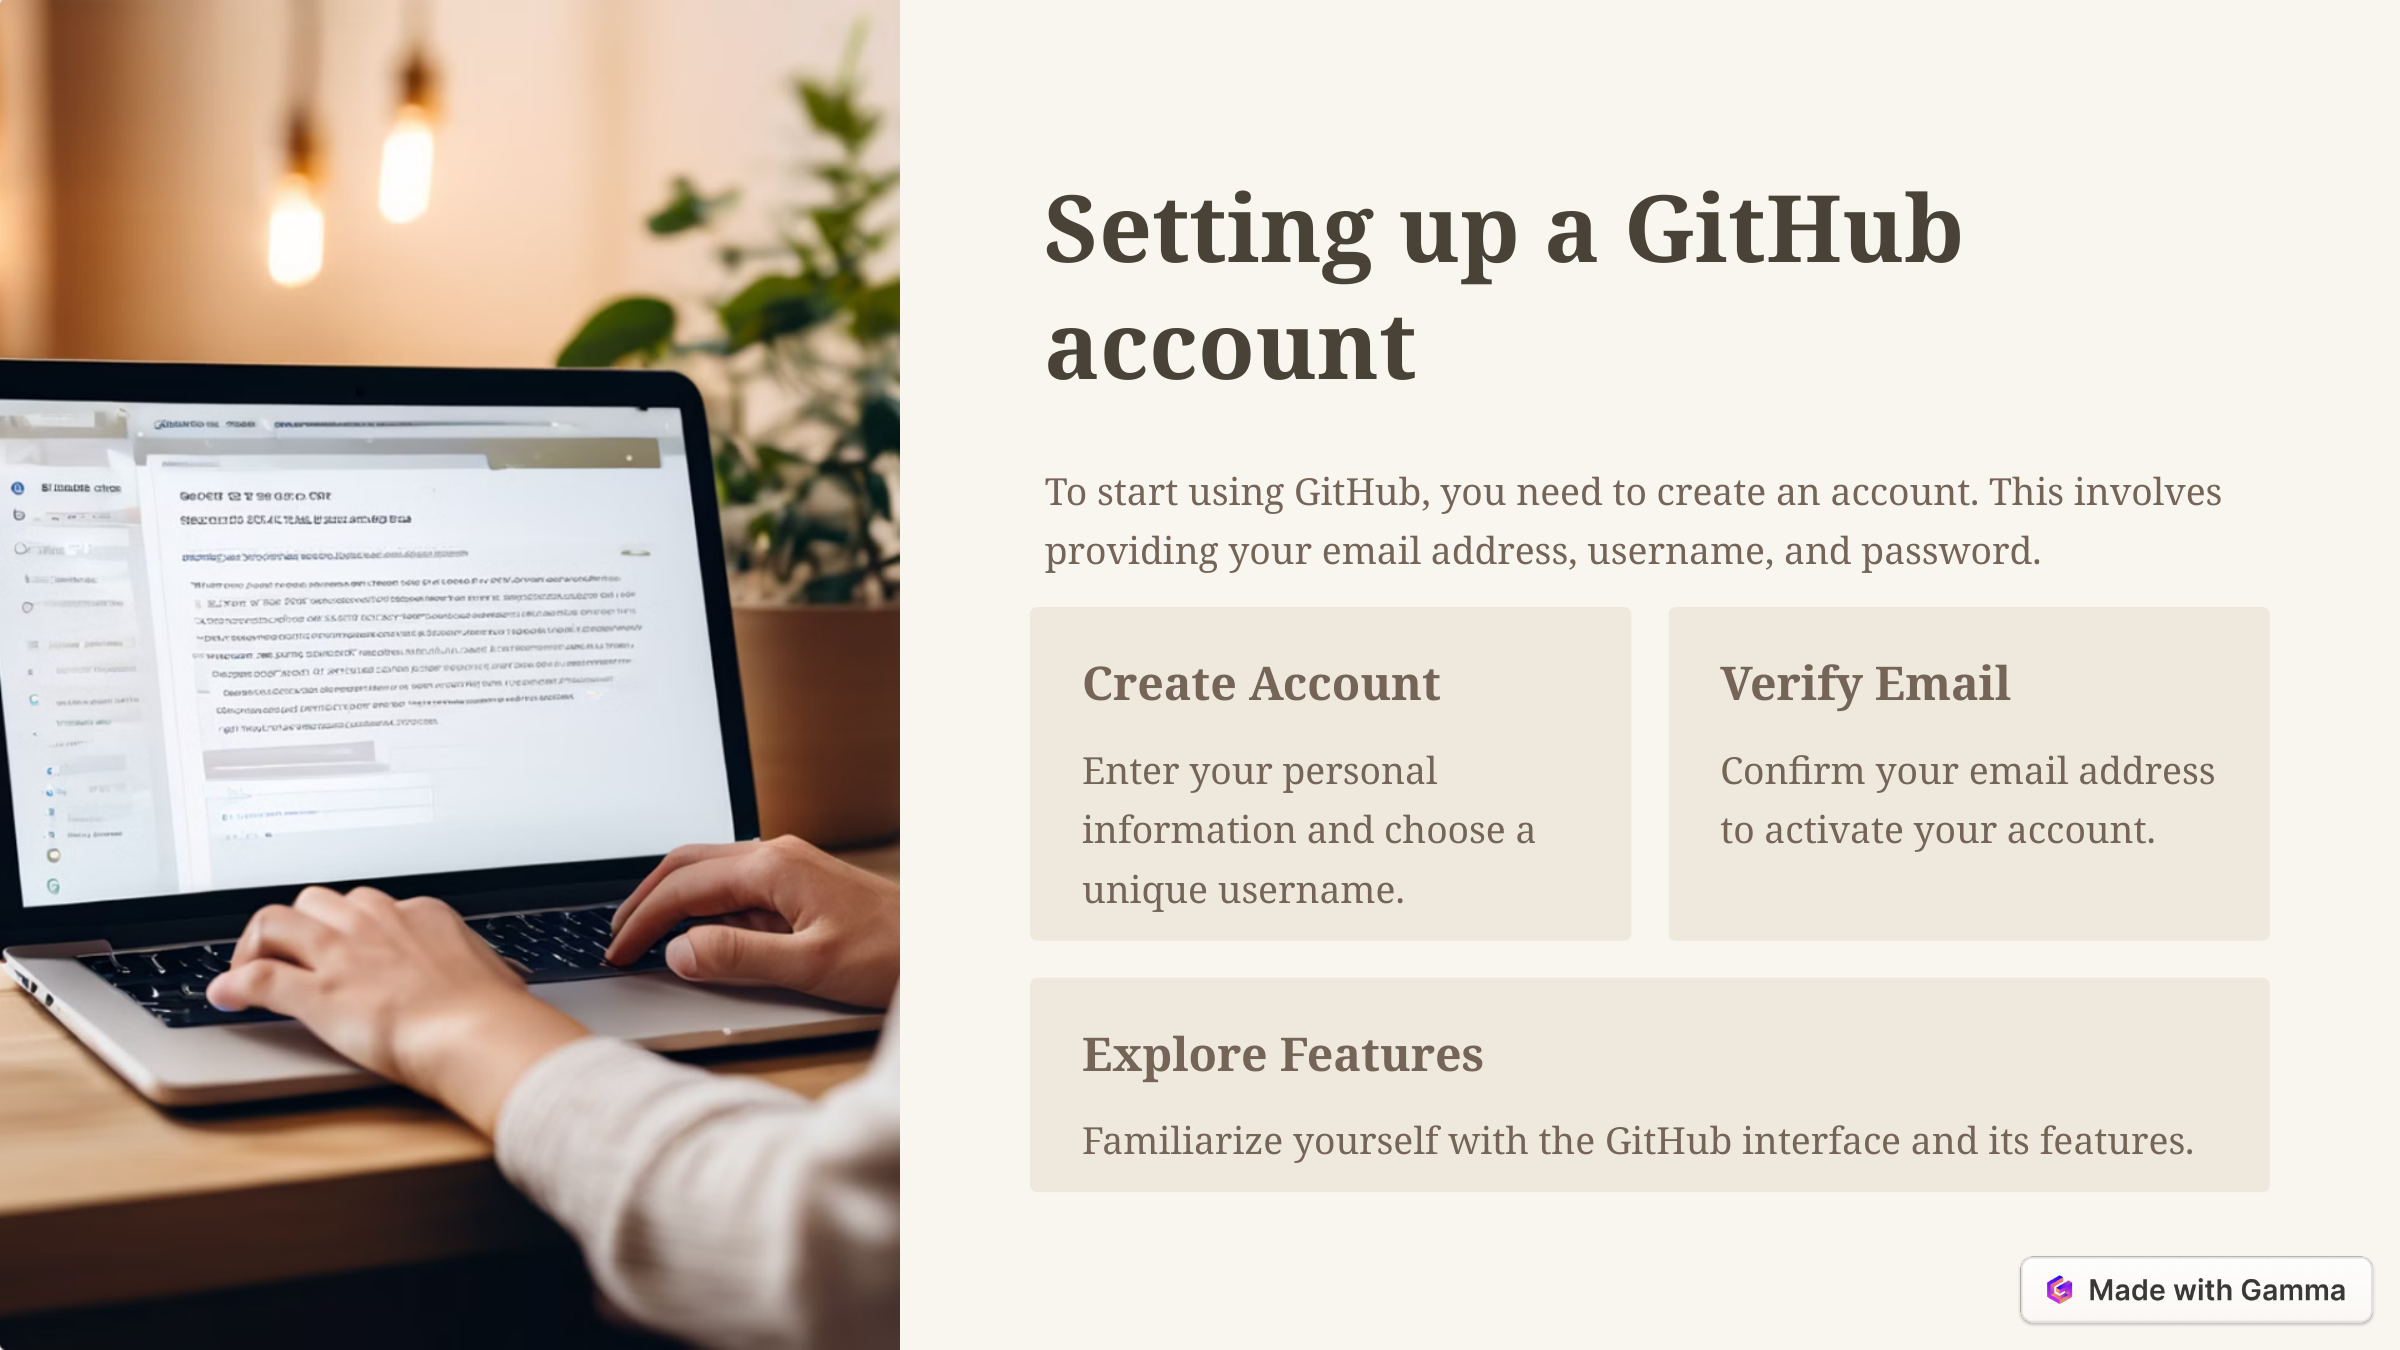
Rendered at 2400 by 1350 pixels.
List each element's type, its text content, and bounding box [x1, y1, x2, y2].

text_box [1030, 977, 2270, 1193]
text_box Verify Email [1705, 644, 2171, 703]
text_box Enter your personal information and choose a unique username. [1067, 724, 1595, 904]
text_box To start using GitHub, you need to create an account. This involves providing your email address, username, and password. [1030, 446, 2270, 566]
picture [2008, 1244, 2385, 1335]
text_box [1030, 607, 1632, 941]
text_box Familiarize yourself with the GitHub interface and its features. [1067, 1095, 2233, 1155]
text_box [900, 0, 2400, 1350]
text_box Create Account [1067, 644, 1533, 703]
text_box Confirm your email address to activate your account. [1705, 724, 2233, 844]
text_box [1668, 607, 2270, 941]
text_box Setting up a GitHub account [1030, 157, 2270, 391]
text_box Explore Features [1067, 1014, 1533, 1073]
picture [0, 0, 900, 1350]
